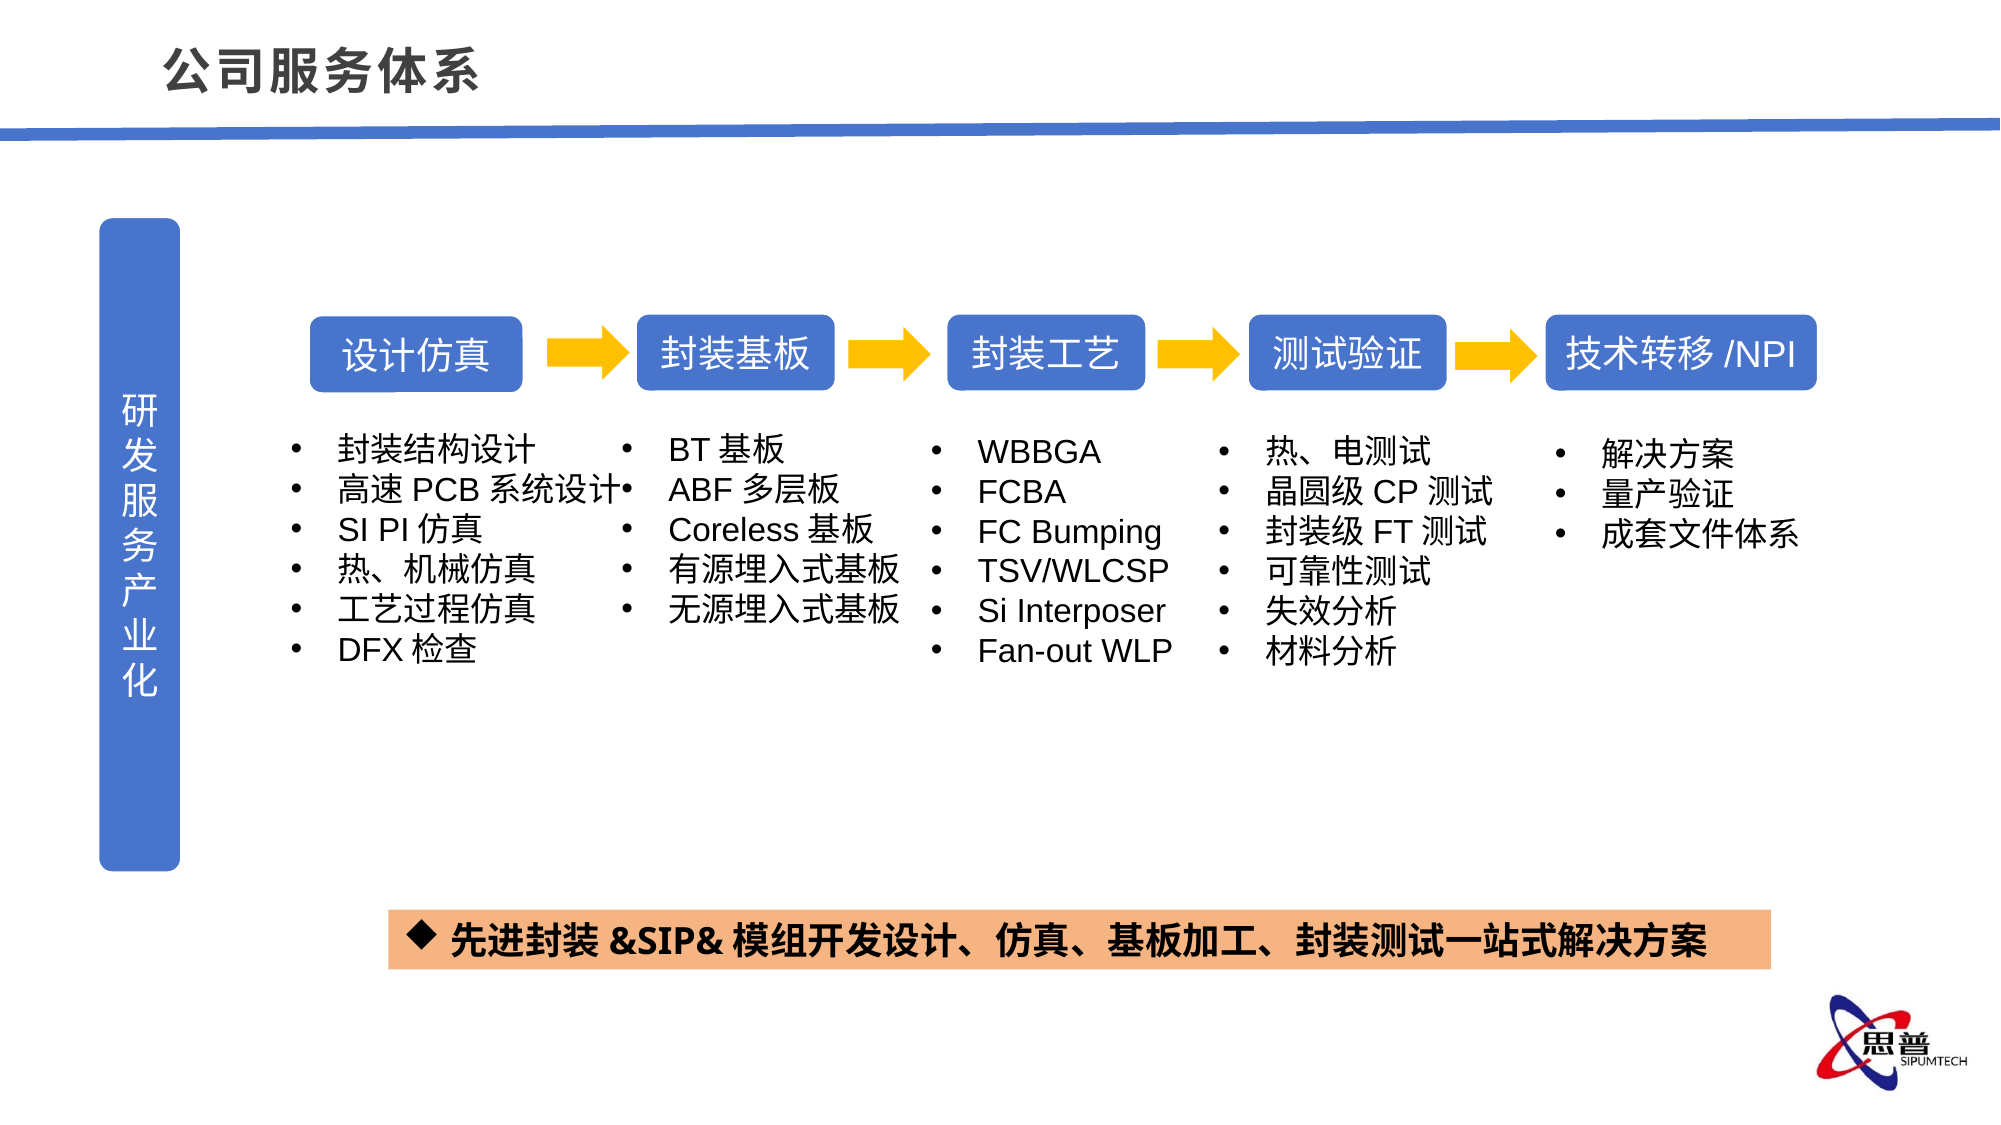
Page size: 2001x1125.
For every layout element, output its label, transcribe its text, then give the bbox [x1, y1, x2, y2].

picture [1784, 960, 2000, 1125]
text_box 设计仿真 [307, 314, 525, 395]
list 公司服务体系 [144, 33, 1021, 97]
text_box 热、电测试 晶圆级CP测试 封装级FT测试 可靠性测试 失效分析 材料分析 [1203, 423, 1509, 678]
text_box [1453, 323, 1541, 389]
text_box [1155, 321, 1244, 388]
text_box [545, 319, 633, 386]
text_box 研发服务产业化 [97, 216, 183, 874]
text_box 先进封装&SIP&模组开发设计、仿真、基板加工、封装测试一站式解决方案 [388, 909, 1772, 970]
text_box 封装结构设计 高速PCB系统设计 SI PI仿真 热、机械仿真 工艺过程仿真 DFX检查 [275, 420, 637, 721]
text_box 技术转移/NPI [1543, 312, 1819, 393]
text_box [846, 321, 935, 388]
text_box 封装工艺 [945, 312, 1148, 393]
text_box 解决方案 量产验证 成套文件体系 [1540, 425, 1817, 561]
text_box 封装基板 [634, 312, 837, 393]
text_box BT基板 ABF多层板 Coreless基板 有源埋入式基板 无源埋入式基板 [606, 420, 917, 681]
text_box 测试验证 [1246, 312, 1449, 393]
text_box WBBGA FCBA FC Bumping TSV/WLCSP Si Interposer Fan-out WLP [916, 422, 1189, 722]
